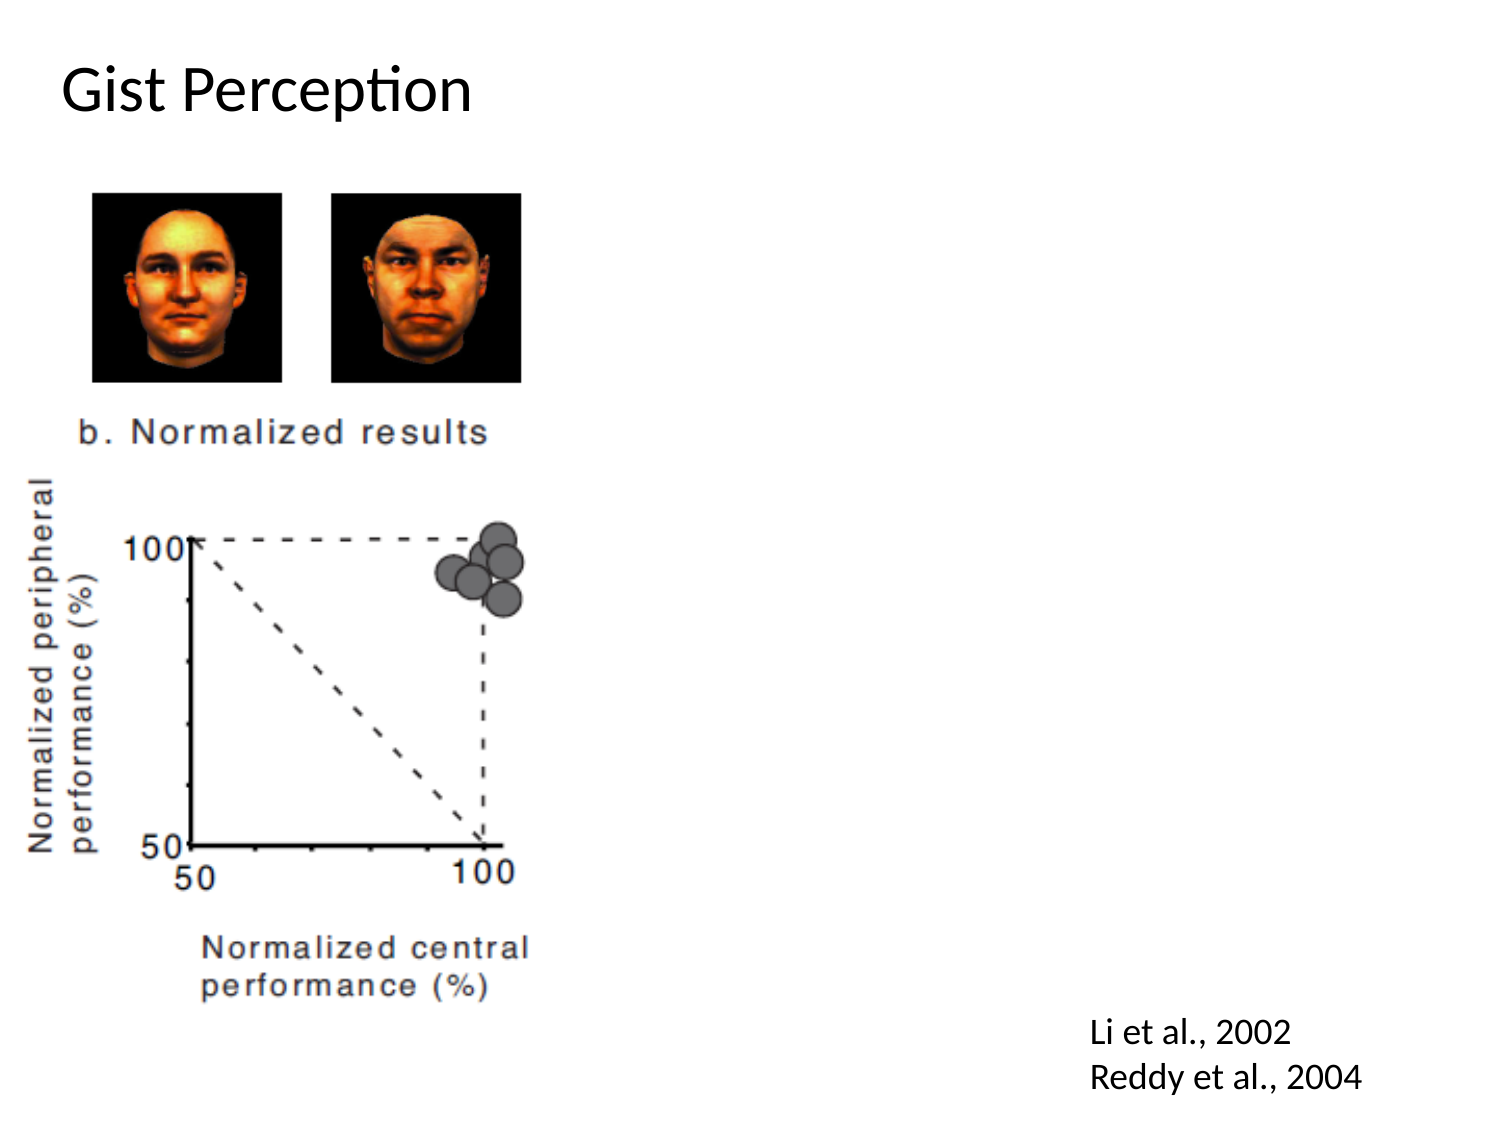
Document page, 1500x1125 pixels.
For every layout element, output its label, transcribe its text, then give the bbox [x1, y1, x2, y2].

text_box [0, 180, 576, 1040]
text_box Gist Perception [47, 37, 490, 133]
text_box Li et al., 2002 Reddy et al., 2004 [1074, 999, 1475, 1105]
